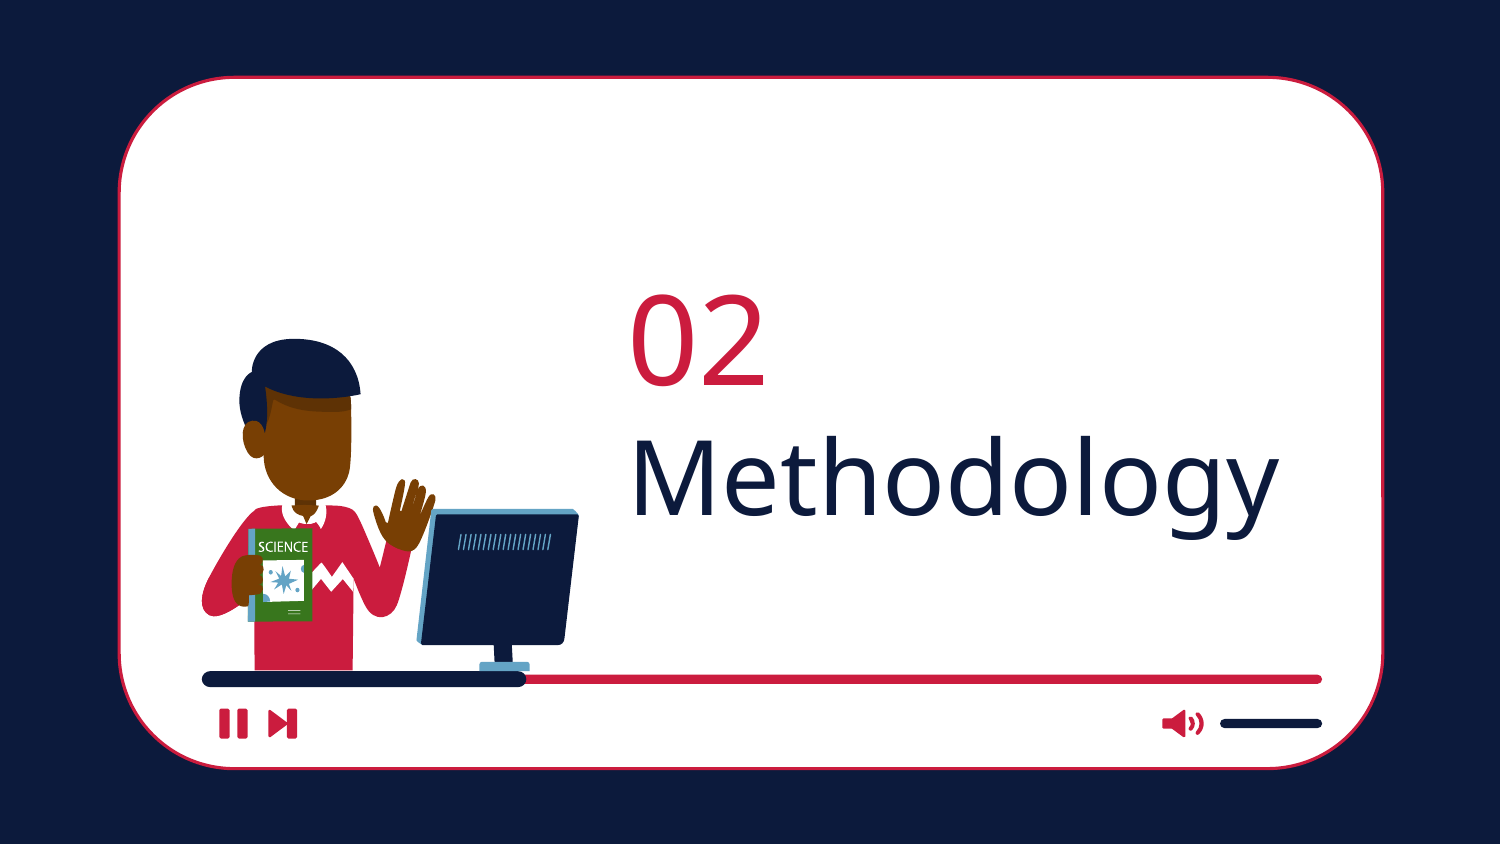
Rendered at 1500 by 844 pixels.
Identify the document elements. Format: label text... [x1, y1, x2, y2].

text_box [1162, 709, 1186, 738]
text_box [201, 338, 580, 672]
text_box [1220, 718, 1323, 729]
text_box [219, 708, 230, 739]
text_box [1188, 716, 1195, 731]
title 02 [612, 256, 798, 415]
text_box [526, 674, 1323, 684]
text_box [1195, 712, 1204, 735]
text_box [201, 679, 527, 688]
title Methodology [612, 359, 1362, 588]
text_box [237, 708, 248, 739]
text_box [286, 708, 298, 739]
text_box [268, 709, 286, 738]
